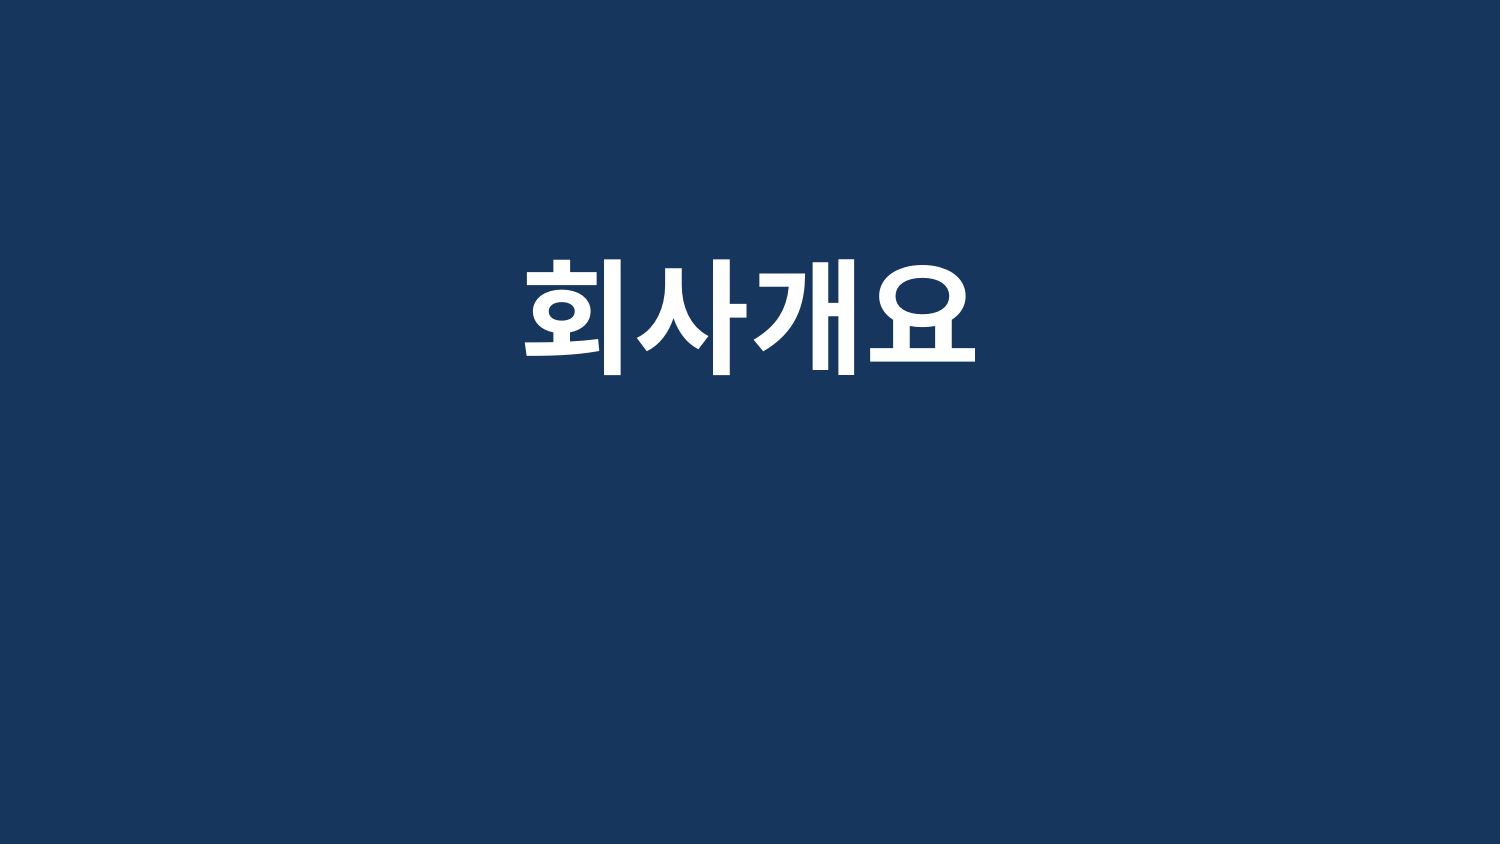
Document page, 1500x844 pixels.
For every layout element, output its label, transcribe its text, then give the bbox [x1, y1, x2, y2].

text_box 회사개요 [407, 232, 1093, 397]
